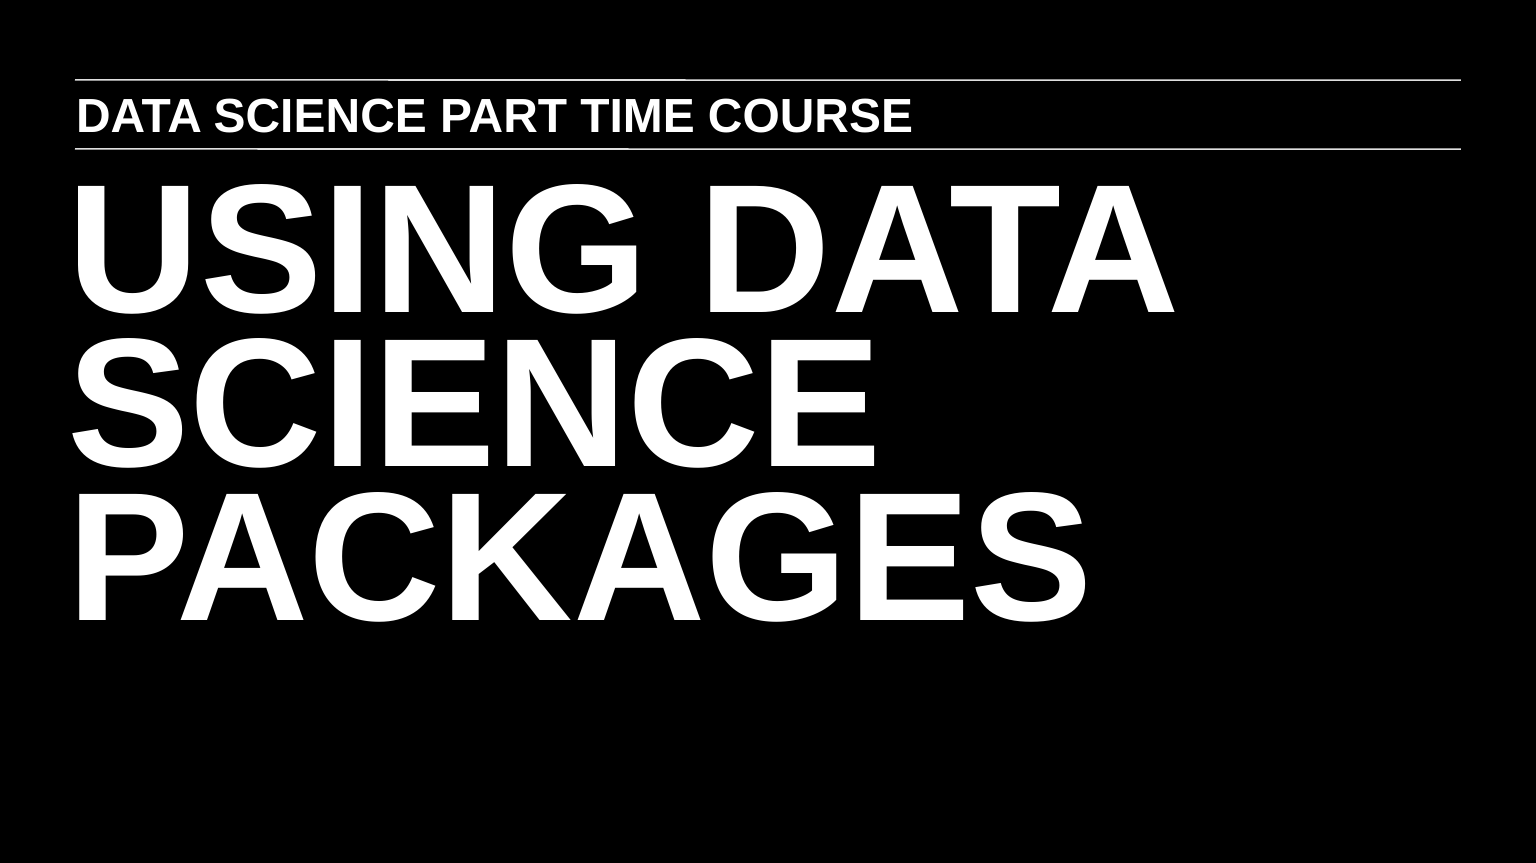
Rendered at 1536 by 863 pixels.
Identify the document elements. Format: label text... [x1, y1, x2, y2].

title USING DATA SCIENCE PACKAGES [56, 182, 1440, 823]
list DATA SCIENCE PART TIME COURSE [60, 80, 1112, 184]
